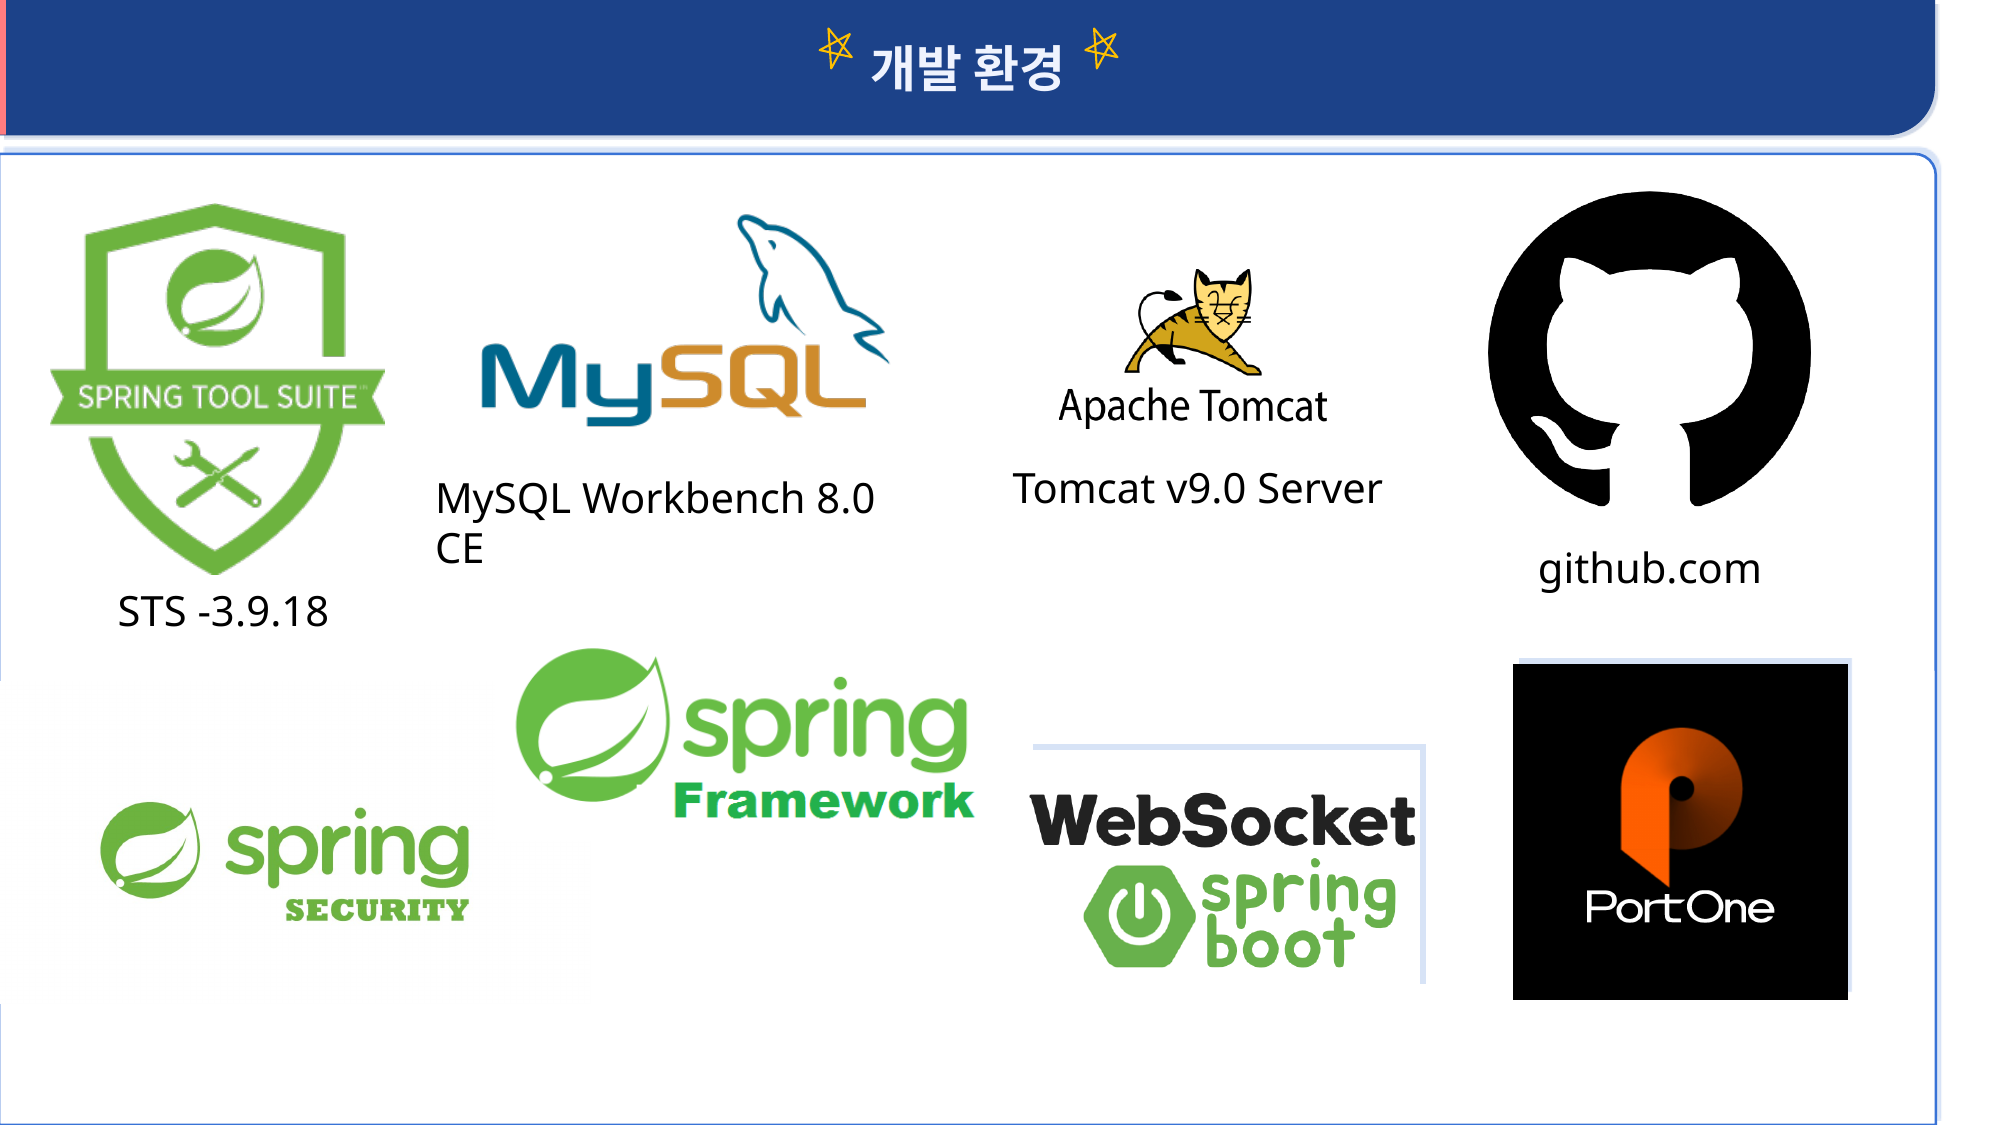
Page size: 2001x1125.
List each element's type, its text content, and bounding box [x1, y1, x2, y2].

text_box MySQL Workbench 8.0 CE [420, 488, 946, 588]
picture [1058, 268, 1328, 430]
picture [1487, 187, 1811, 511]
picture [396, 192, 970, 479]
picture [0, 602, 998, 1004]
text_box [0, 153, 1936, 1125]
picture [1513, 664, 1848, 1000]
text_box github.com [1522, 527, 2000, 608]
picture [49, 203, 385, 575]
text_box STS -3.9.18 [102, 569, 578, 650]
text_box Tomcat v9.0 Server [997, 446, 1523, 527]
picture [1027, 750, 1421, 990]
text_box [0, 0, 1936, 136]
